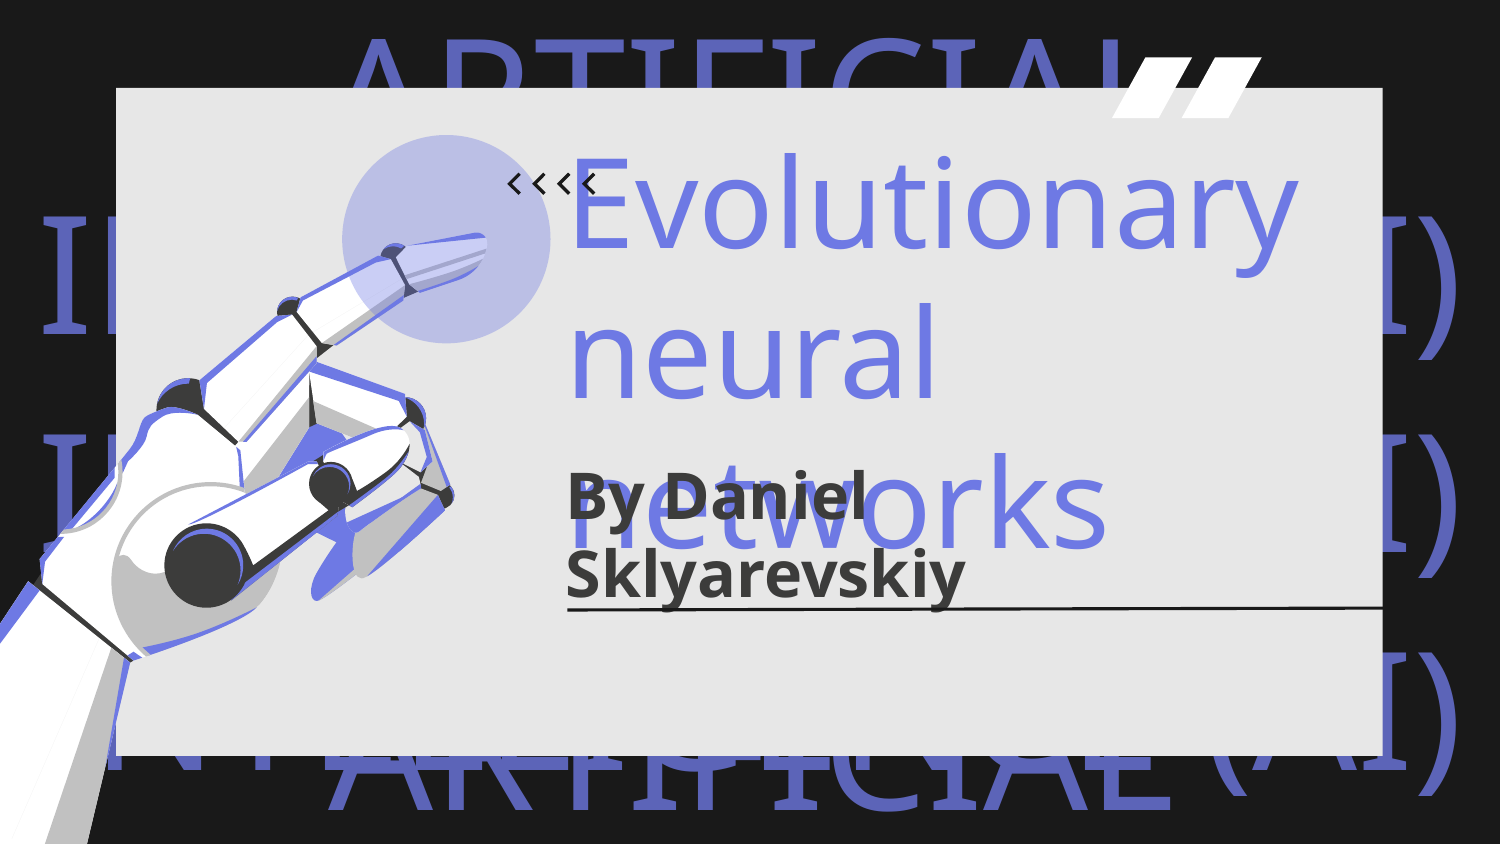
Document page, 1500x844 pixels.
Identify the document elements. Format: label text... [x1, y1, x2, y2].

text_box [1111, 57, 1263, 119]
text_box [506, 172, 596, 196]
title Evolutionary neural networks [550, 195, 1370, 503]
text_box [342, 135, 551, 333]
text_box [567, 607, 1387, 611]
subtitle By Daniel Sklyarevskiy [550, 499, 1275, 567]
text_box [0, 232, 489, 844]
